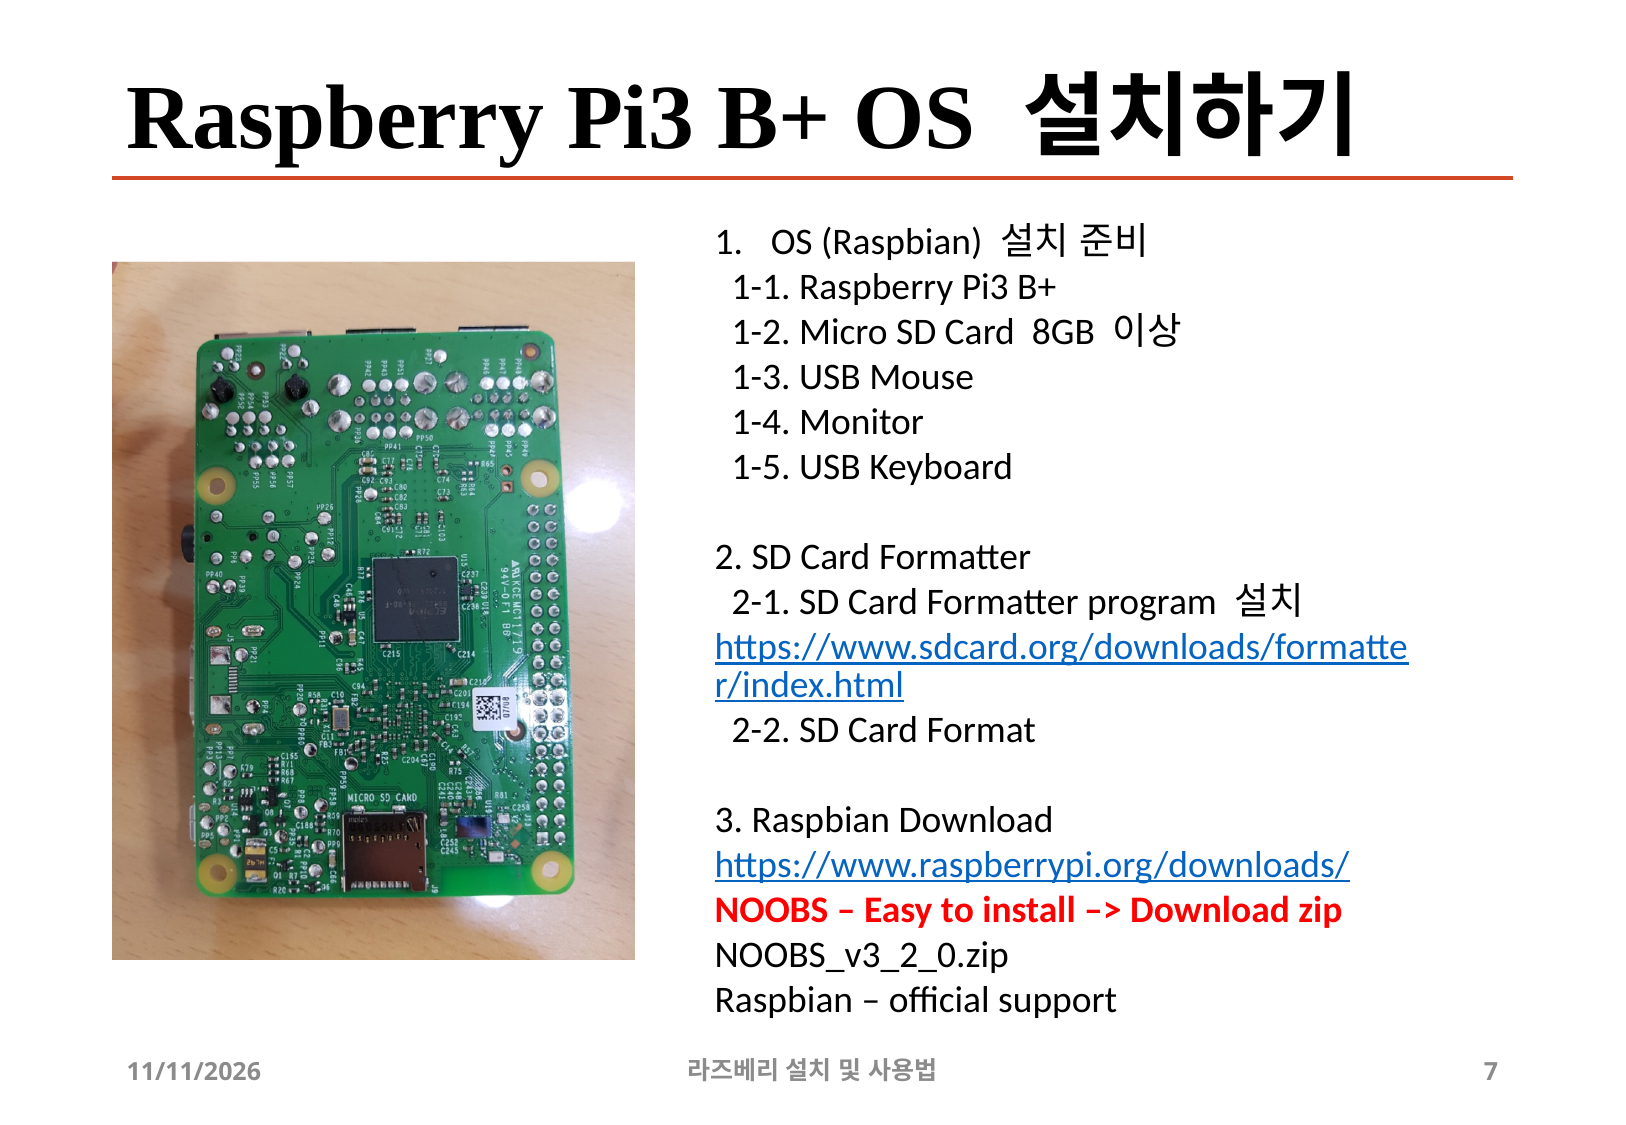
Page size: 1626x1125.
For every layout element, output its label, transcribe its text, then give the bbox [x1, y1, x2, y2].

slide_number 7 [1433, 1042, 1514, 1103]
text_box OS (Raspbian) 설치 준비 1-1. Raspberry Pi3 B+ 1-2. Micro SD Card 8GB 이상 1-3. USB Mouse 1-4. Monitor 1-5. USB Keyboard 2. SD Card Formatter 2-1. SD Card Formatter program 설치 https://www.sdcard.org/downloads/formatter/index.html 2-2. SD Card Format 3. Raspbian Download https://www.raspberrypi.org/downloads/ NOOBS – Easy to install –> Download zip NOOBS_v3_2_0.zip Raspbian – official support [699, 209, 1434, 990]
title Raspberry Pi3 B+ OS 설치하기 [111, 59, 1514, 179]
footer 라즈베리 설치 및 사용법 [538, 1042, 1087, 1103]
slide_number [111, 1042, 303, 1103]
picture [24, 262, 722, 959]
